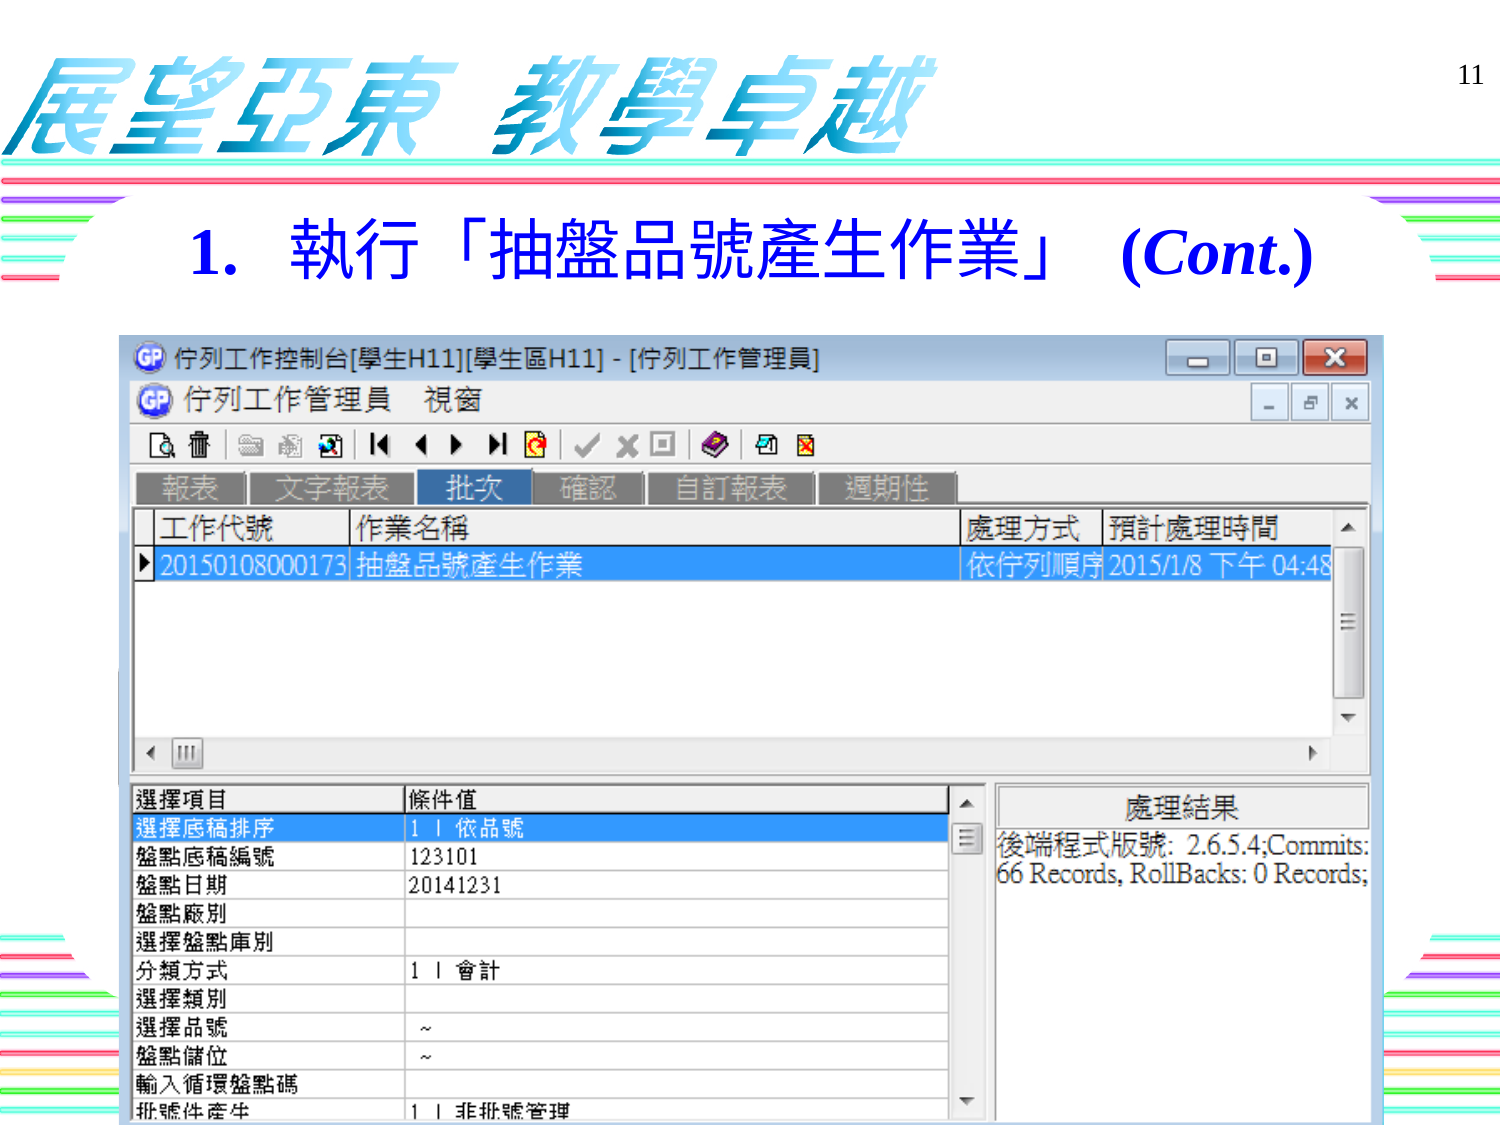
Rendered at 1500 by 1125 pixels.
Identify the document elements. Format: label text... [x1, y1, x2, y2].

picture [0, 0, 1500, 1125]
title 1. 執行「抽盤品號產生作業」 (Cont.) [76, 184, 1427, 312]
slide_number 11 [1149, 42, 1500, 103]
